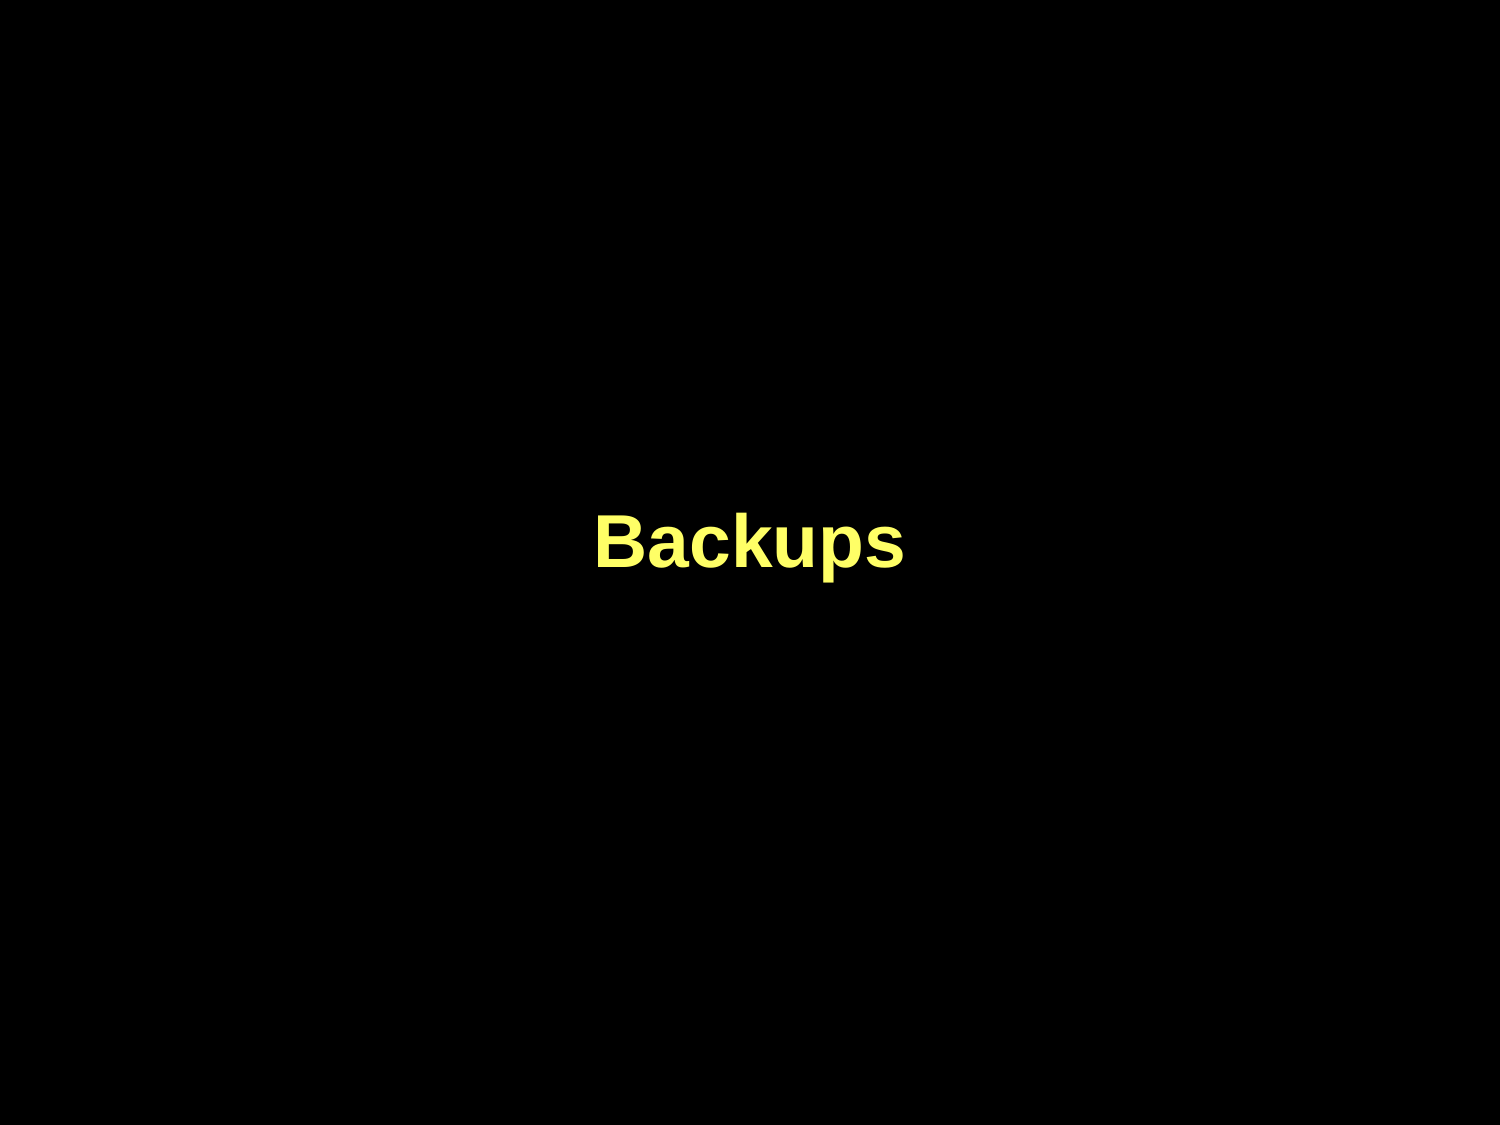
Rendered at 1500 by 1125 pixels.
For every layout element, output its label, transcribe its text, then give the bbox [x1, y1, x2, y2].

title Backups [112, 349, 1388, 591]
